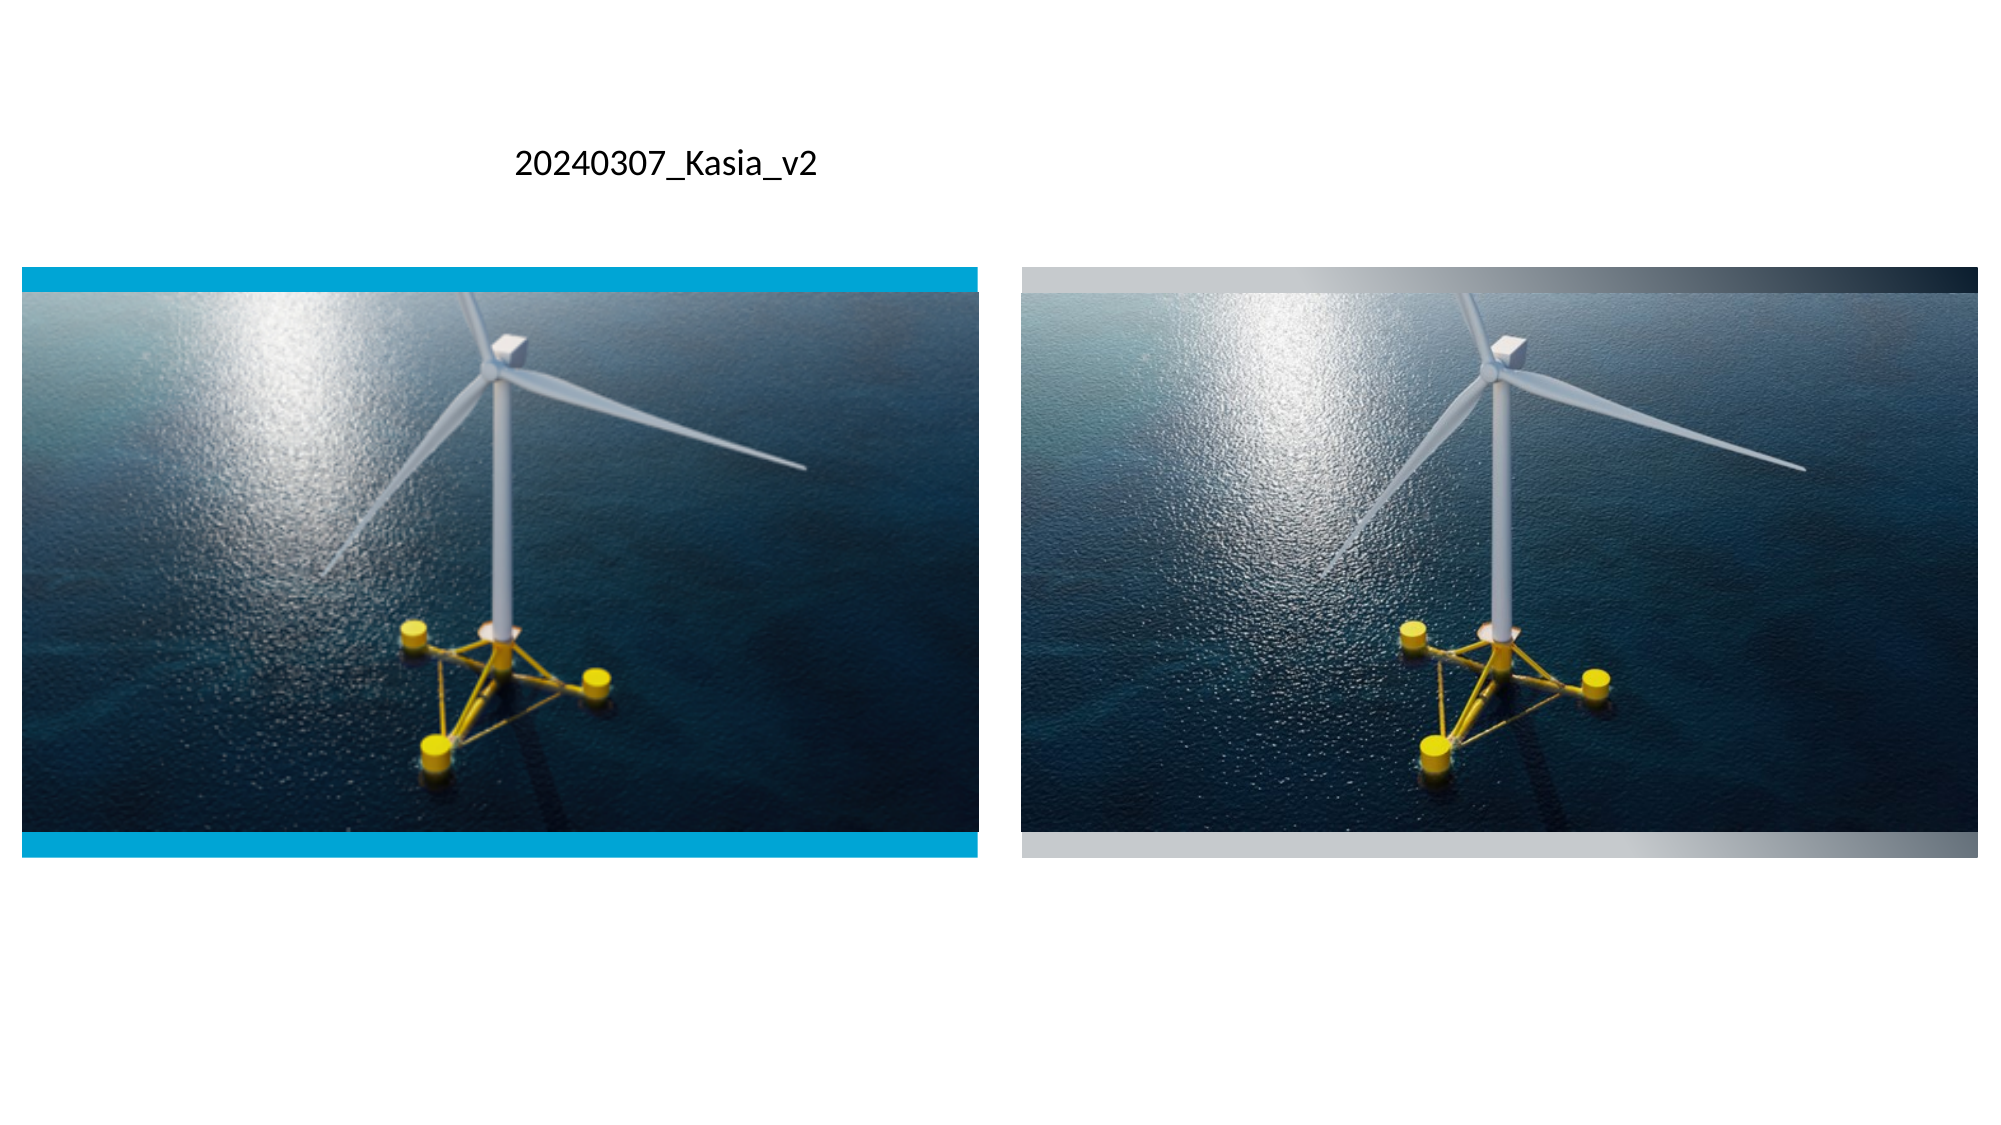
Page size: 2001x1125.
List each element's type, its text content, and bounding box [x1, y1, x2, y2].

text_box 20240307_Kasia_v2 [499, 130, 1500, 191]
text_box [22, 267, 979, 858]
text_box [1021, 267, 1978, 858]
